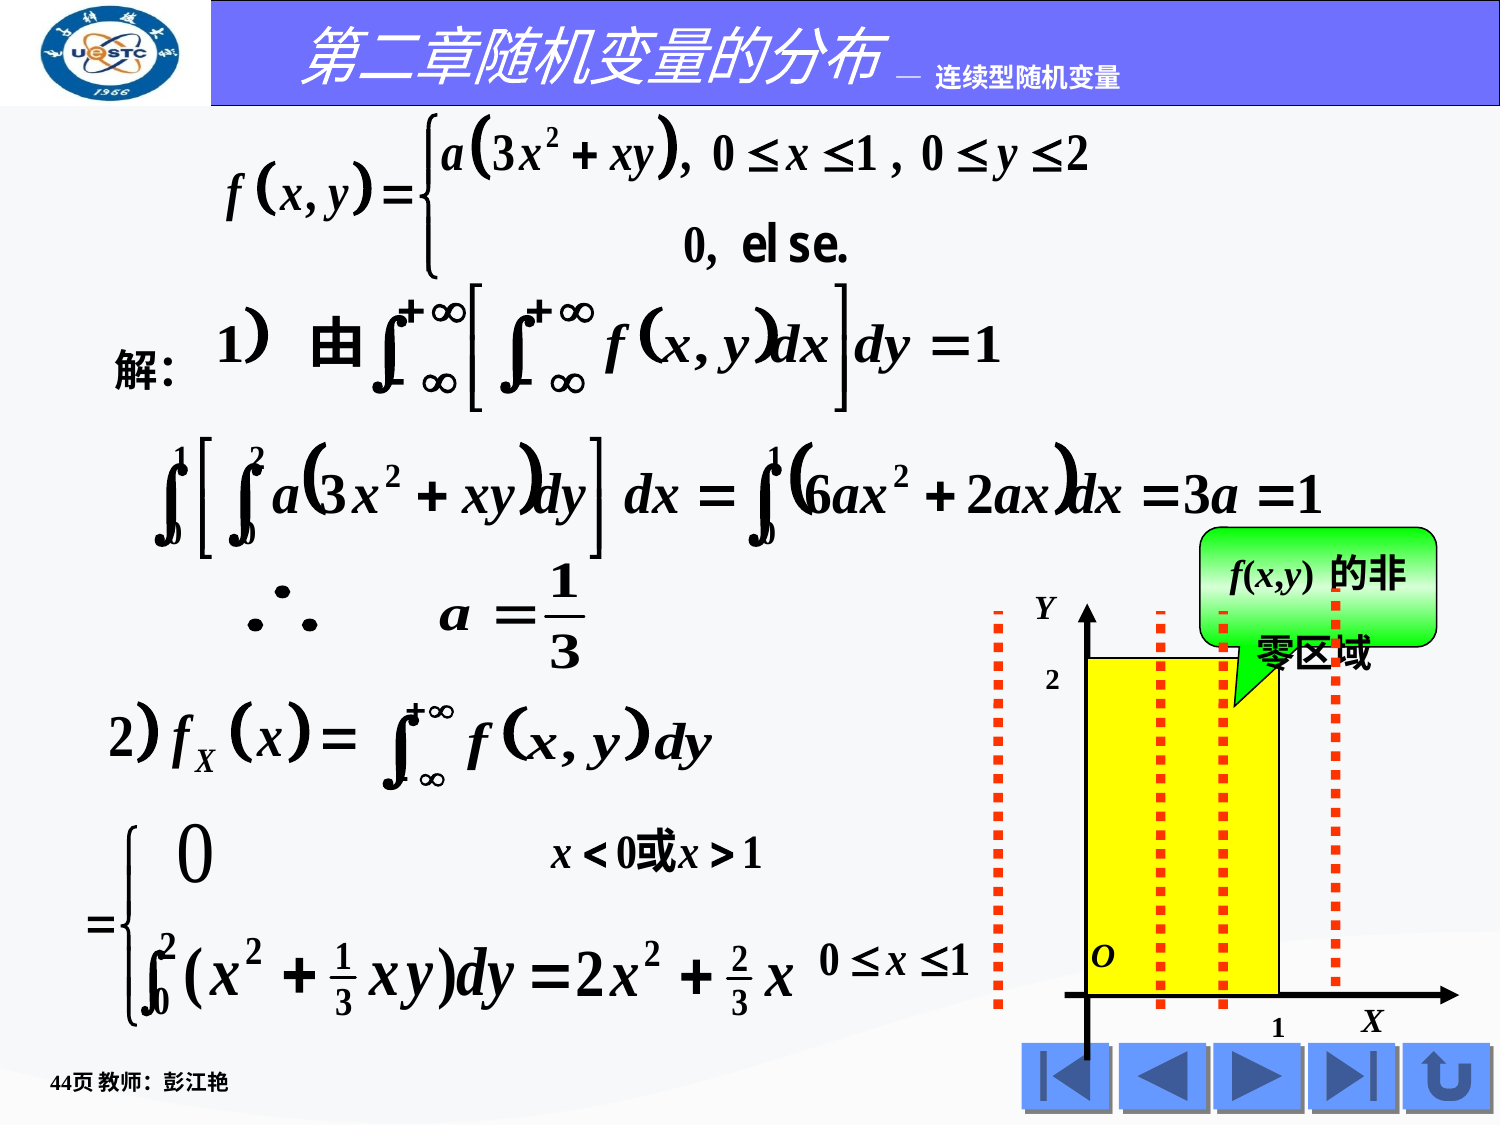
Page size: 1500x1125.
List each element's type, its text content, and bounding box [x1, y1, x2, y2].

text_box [123, 909, 529, 1036]
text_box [997, 588, 1336, 1010]
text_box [76, 815, 158, 1039]
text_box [100, 692, 357, 792]
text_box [209, 271, 1011, 422]
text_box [243, 580, 597, 681]
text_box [234, 815, 976, 1039]
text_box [363, 685, 727, 799]
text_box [209, 104, 1096, 290]
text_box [516, 919, 810, 1036]
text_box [137, 426, 1330, 572]
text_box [164, 798, 231, 908]
picture [0, 0, 211, 106]
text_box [1019, 527, 1471, 1071]
text_box 解： [99, 326, 204, 431]
